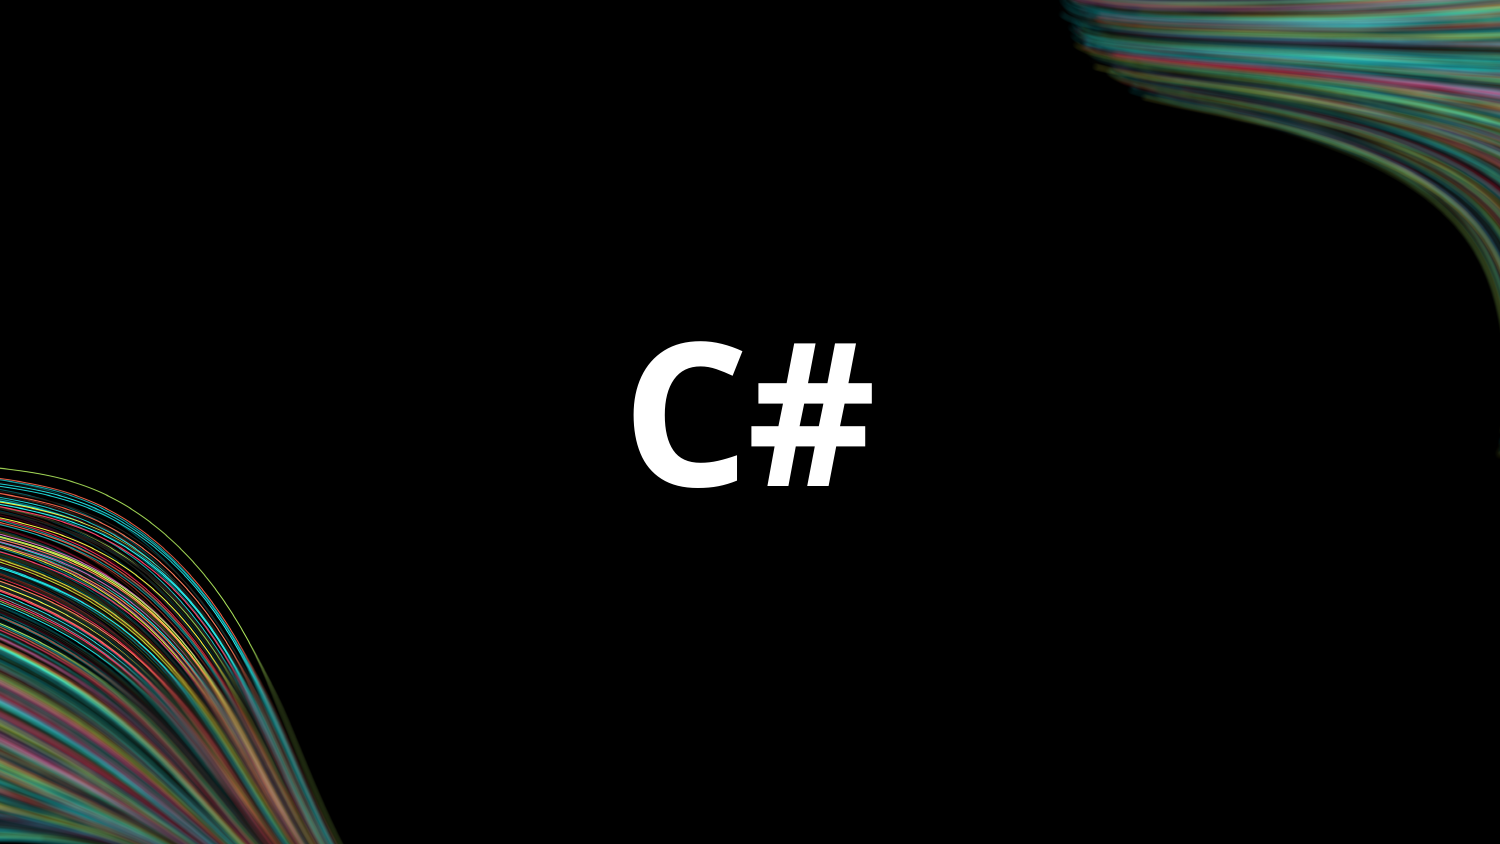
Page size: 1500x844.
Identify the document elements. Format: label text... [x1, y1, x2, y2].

title C# [218, 242, 1282, 601]
picture [0, 0, 1500, 844]
